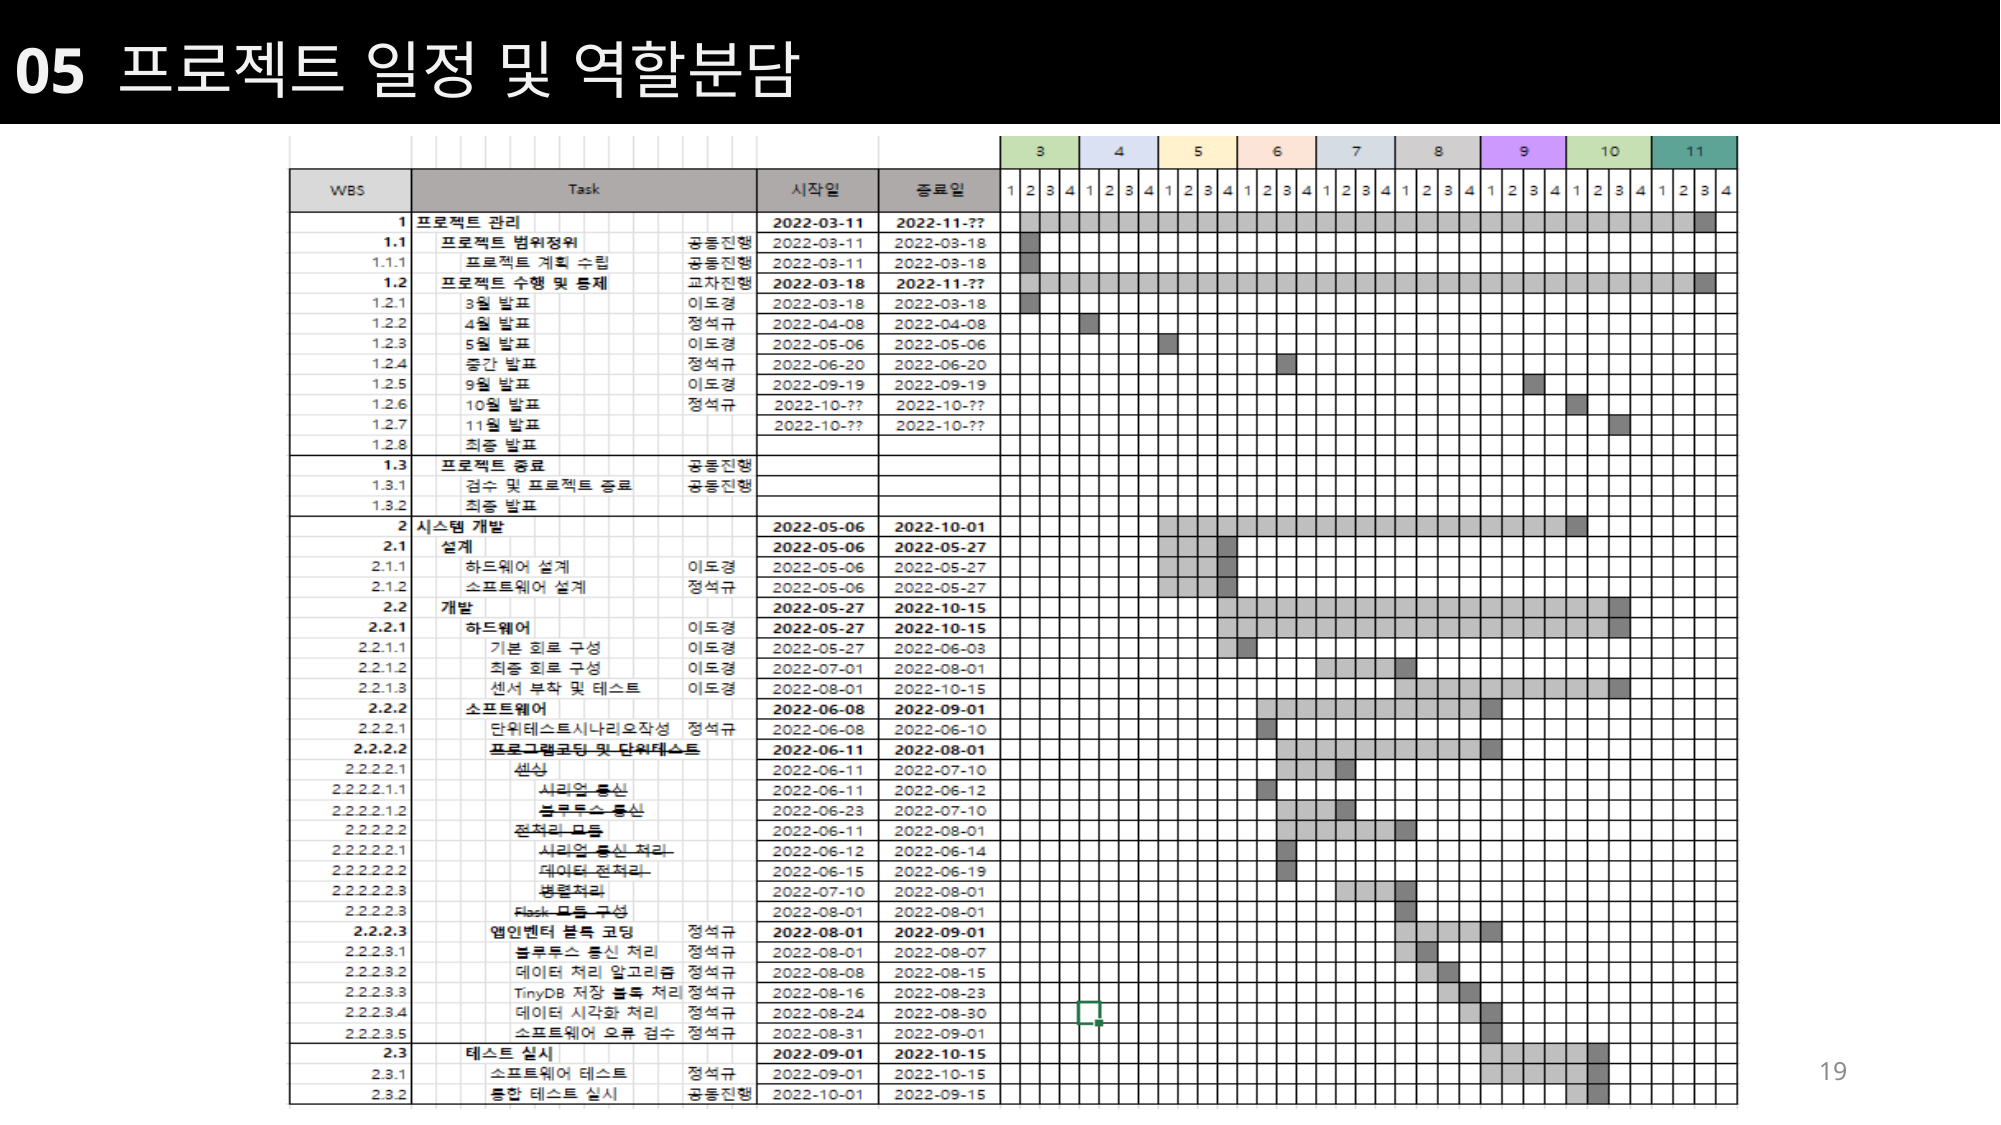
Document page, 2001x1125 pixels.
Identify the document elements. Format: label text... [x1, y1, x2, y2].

text_box 05 프로젝트 일정 및 역할분담 [0, 23, 898, 114]
text_box 19 [1743, 1042, 1863, 1103]
text_box [0, 0, 2000, 124]
picture [286, 136, 1740, 1109]
